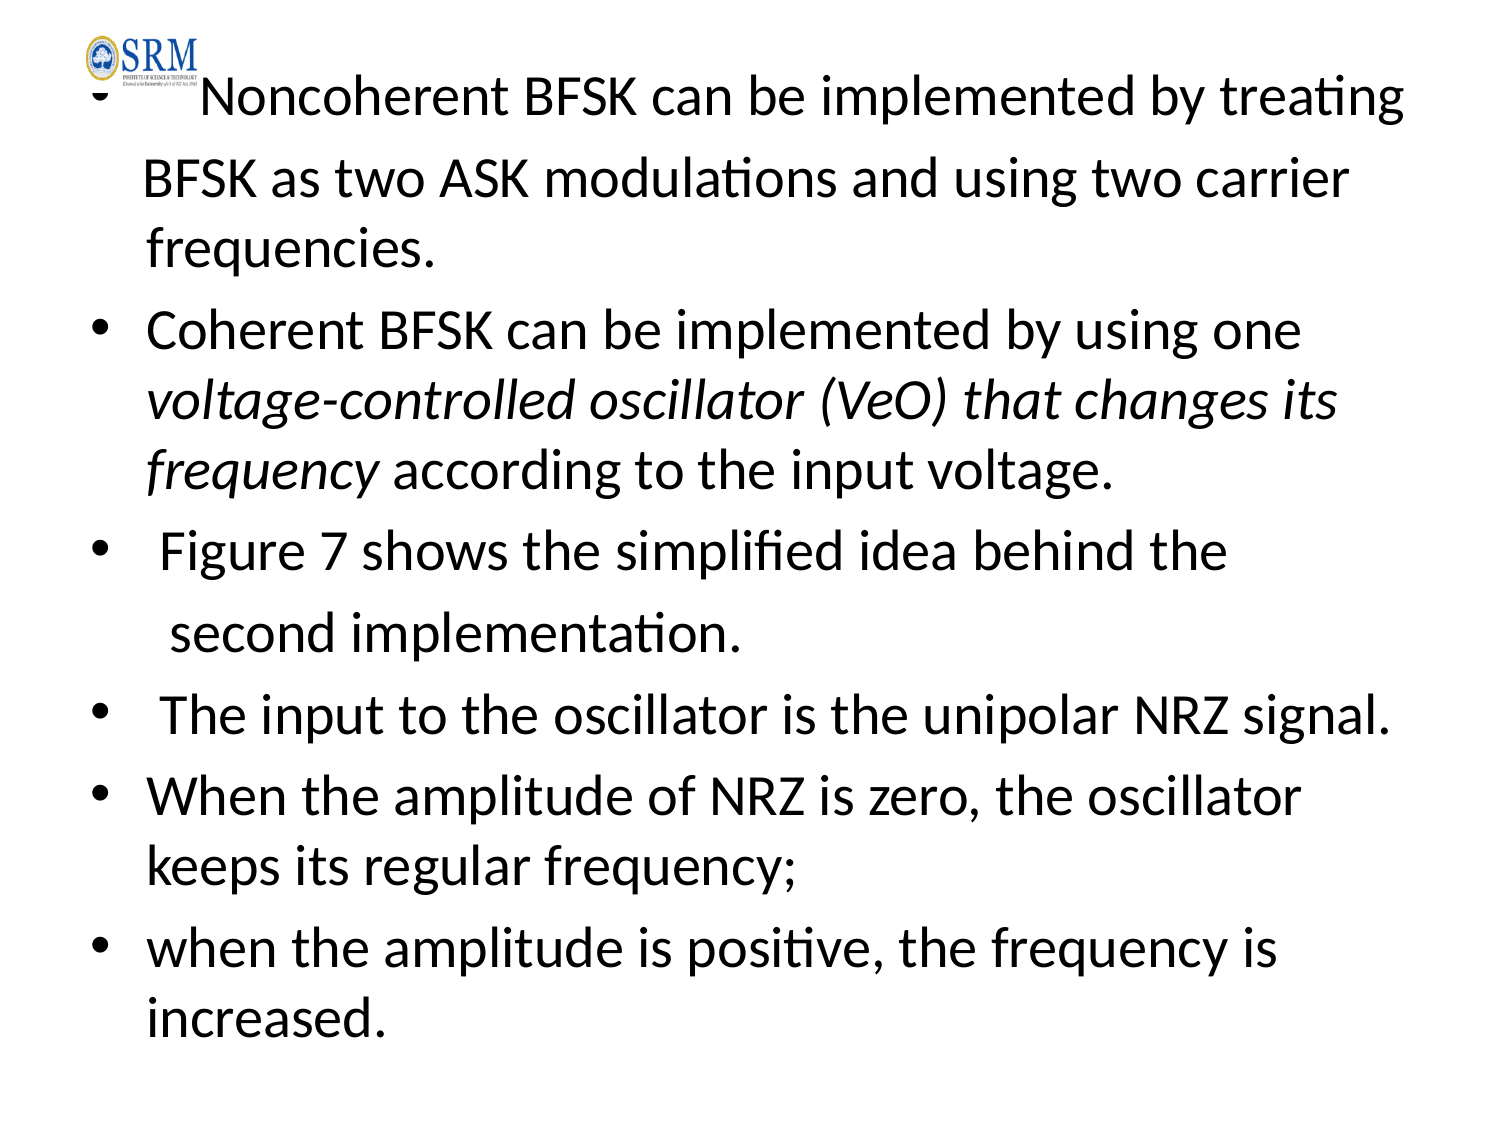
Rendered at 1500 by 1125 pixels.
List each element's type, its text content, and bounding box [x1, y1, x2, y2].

picture [84, 25, 201, 93]
list Noncoherent BFSK can be implemented by treating BFSK as two ASK modulations and using two carrier frequencies. Coherent BFSK can be implemented by using one voltage-controlled oscillator (VeO) that changes its frequency according to the input voltage. Figure 7 shows the simplified idea behind the second implementation. The input to the oscillator is the unipolar NRZ signal. When the amplitude of NRZ is zero, the oscillator keeps its regular frequency; when the amplitude is positive, the frequency is increased. [75, 50, 1425, 1063]
